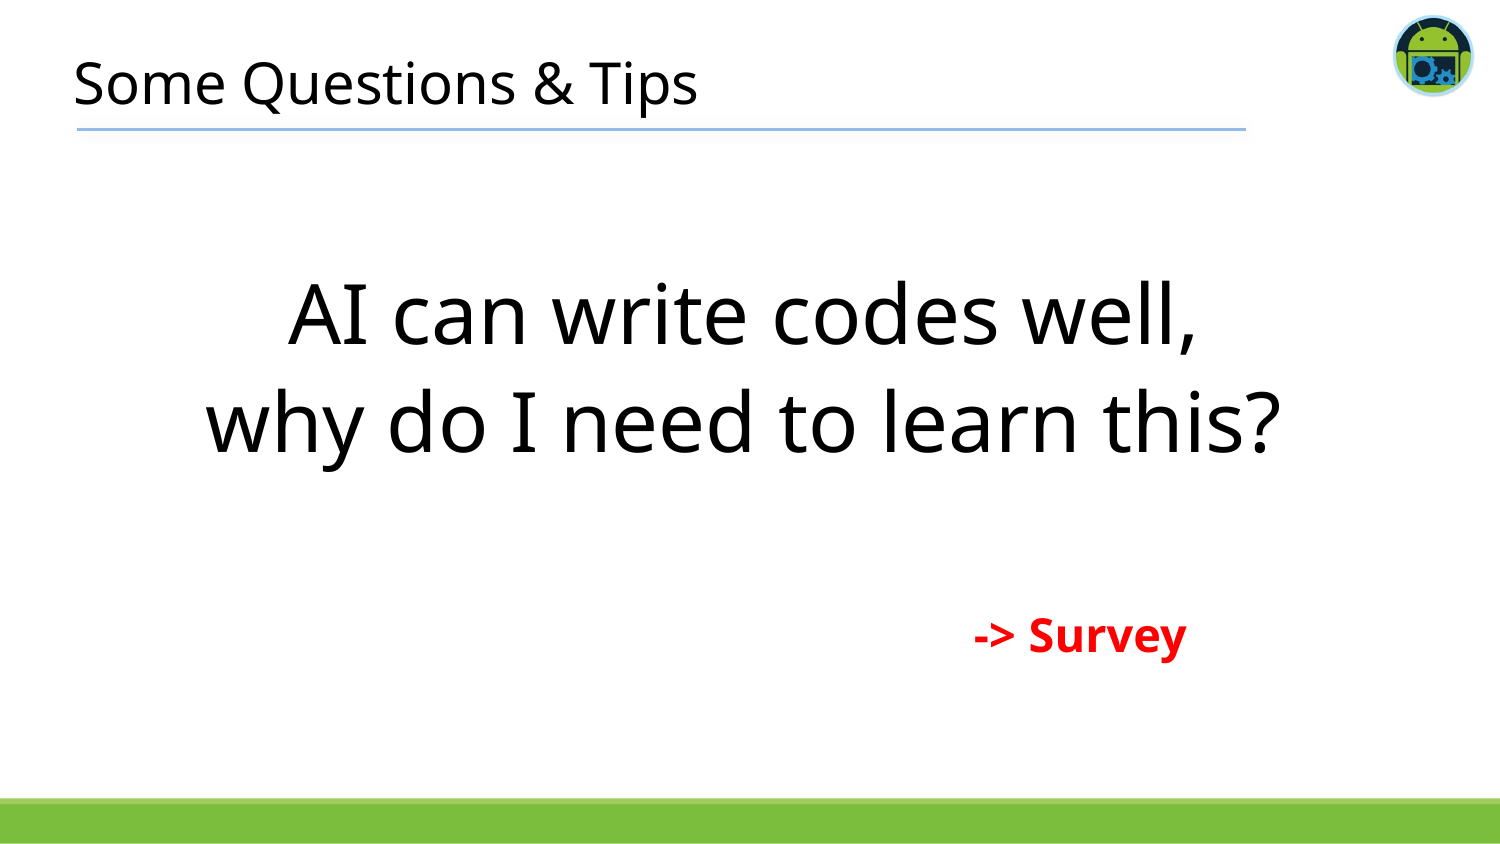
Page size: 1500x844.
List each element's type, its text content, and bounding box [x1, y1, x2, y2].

title Some Questions & Tips [64, 0, 1341, 126]
list AI can write codes well, why do I need to learn this? [159, 144, 1330, 652]
picture [1387, 9, 1479, 101]
text_box -> Survey [832, 598, 1329, 670]
